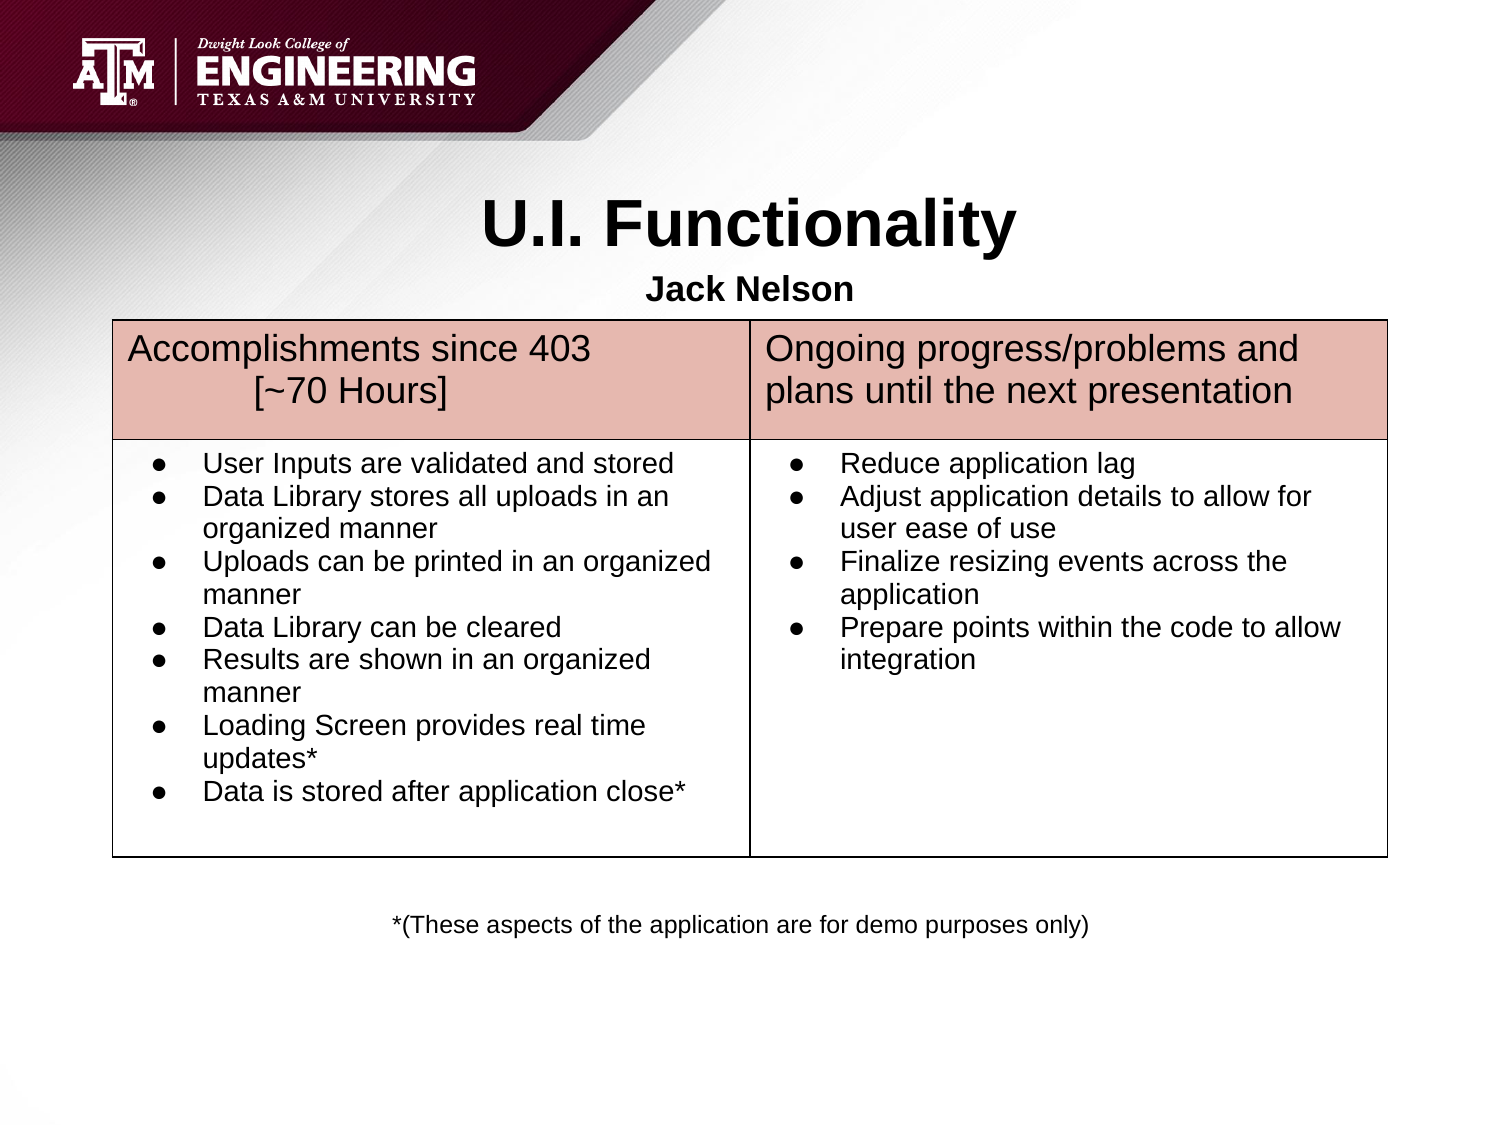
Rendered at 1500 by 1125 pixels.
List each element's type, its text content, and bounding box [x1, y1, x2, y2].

title U.I. Functionality Jack Nelson [75, 172, 1425, 304]
table_header Ongoing progress/problems and plans until the next presentation [751, 321, 1387, 439]
table_cell User Inputs are validated and stored Data Library stores all uploads in an organized manner Uploads can be printed in an organized manner Data Library can be cleared Results are shown in an organized manner Loading Screen provides real time updates* Data is stored after application close* [113, 440, 749, 856]
text_box *(These aspects of the application are for demo purposes only) [377, 900, 1123, 946]
table_header Accomplishments since 403 [~70 Hours] [113, 321, 749, 439]
table_cell Reduce application lag Adjust application details to allow for user ease of use Finalize resizing events across the application Prepare points within the code to allow integration [751, 440, 1387, 856]
picture [0, 0, 1500, 1125]
